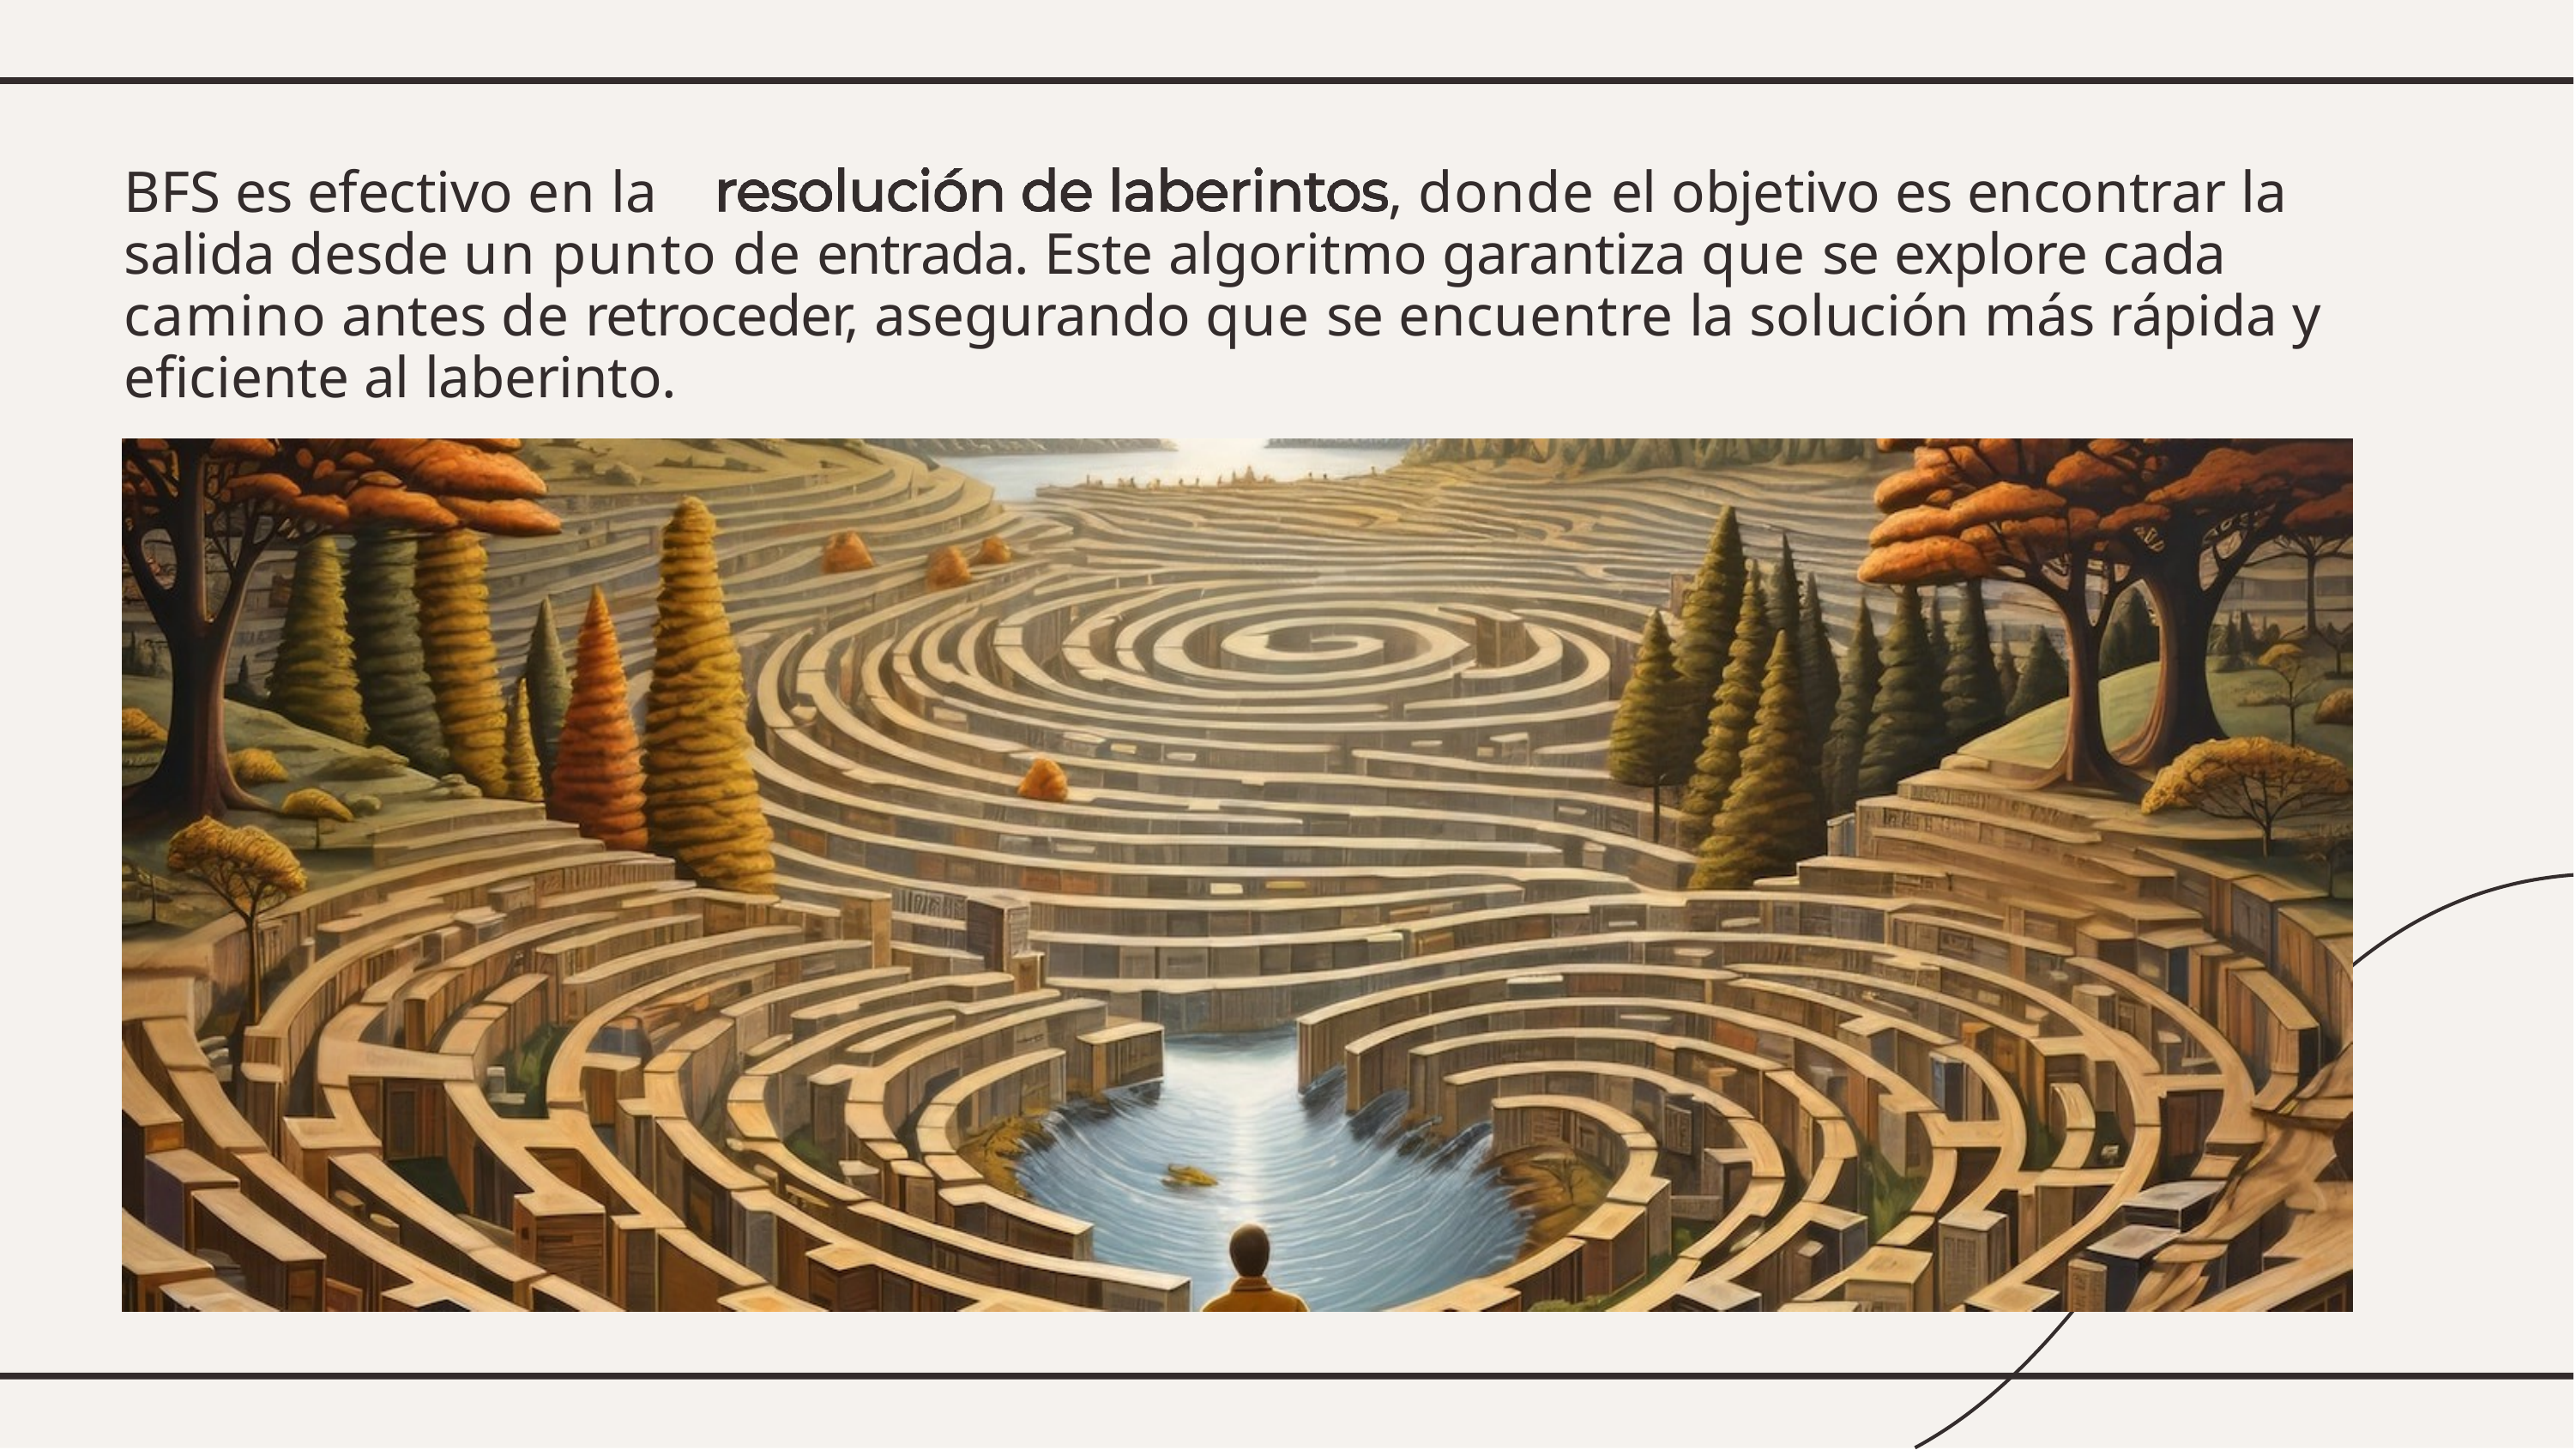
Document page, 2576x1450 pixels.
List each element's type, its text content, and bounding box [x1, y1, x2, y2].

picture [719, 166, 1388, 213]
text_box [0, 1372, 116, 1380]
text_box [0, 77, 2573, 84]
title BFS es efectivo en la , donde el objetivo es encontrar la salida desde un punto de entrada. Este algoritmo garantiza que se explore cada camino antes de retroceder, asegurando que se encuentre la solución más rápida y eﬁciente al laberinto. [122, 153, 2416, 409]
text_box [122, 438, 2574, 1448]
